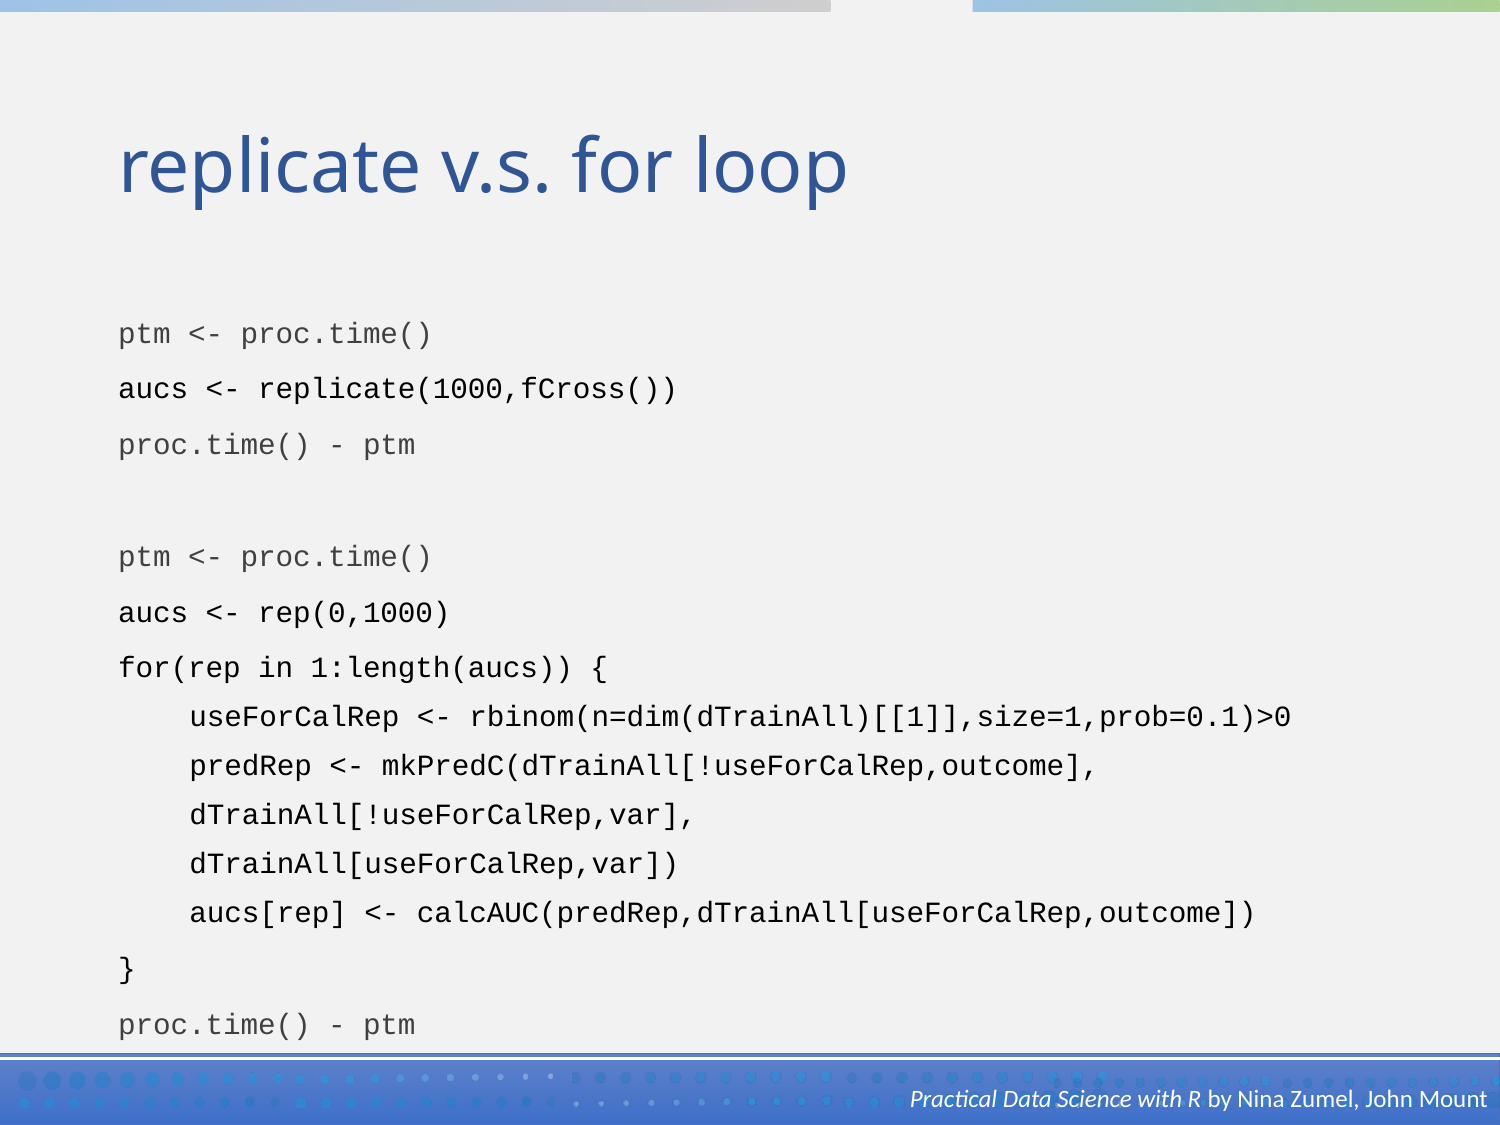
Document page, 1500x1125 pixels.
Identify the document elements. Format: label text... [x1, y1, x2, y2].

title replicate v.s. for loop [103, 59, 1397, 278]
text_box Practical Data Science with R by Nina Zumel, John Mount [894, 1074, 1500, 1120]
list ptm <- proc.time() aucs <- replicate(1000,fCross()) proc.time() - ptm ptm <- proc.time() aucs <- rep(0,1000) for(rep in 1:length(aucs)) { useForCalRep <- rbinom(n=dim(dTrainAll)[[1]],size=1,prob=0.1)>0 predRep <- mkPredC(dTrainAll[!useForCalRep,outcome], dTrainAll[!useForCalRep,var], dTrainAll[useForCalRep,var]) aucs[rep] <- calcAUC(predRep,dTrainAll[useForCalRep,outcome]) } proc.time() - ptm [103, 299, 1397, 1052]
